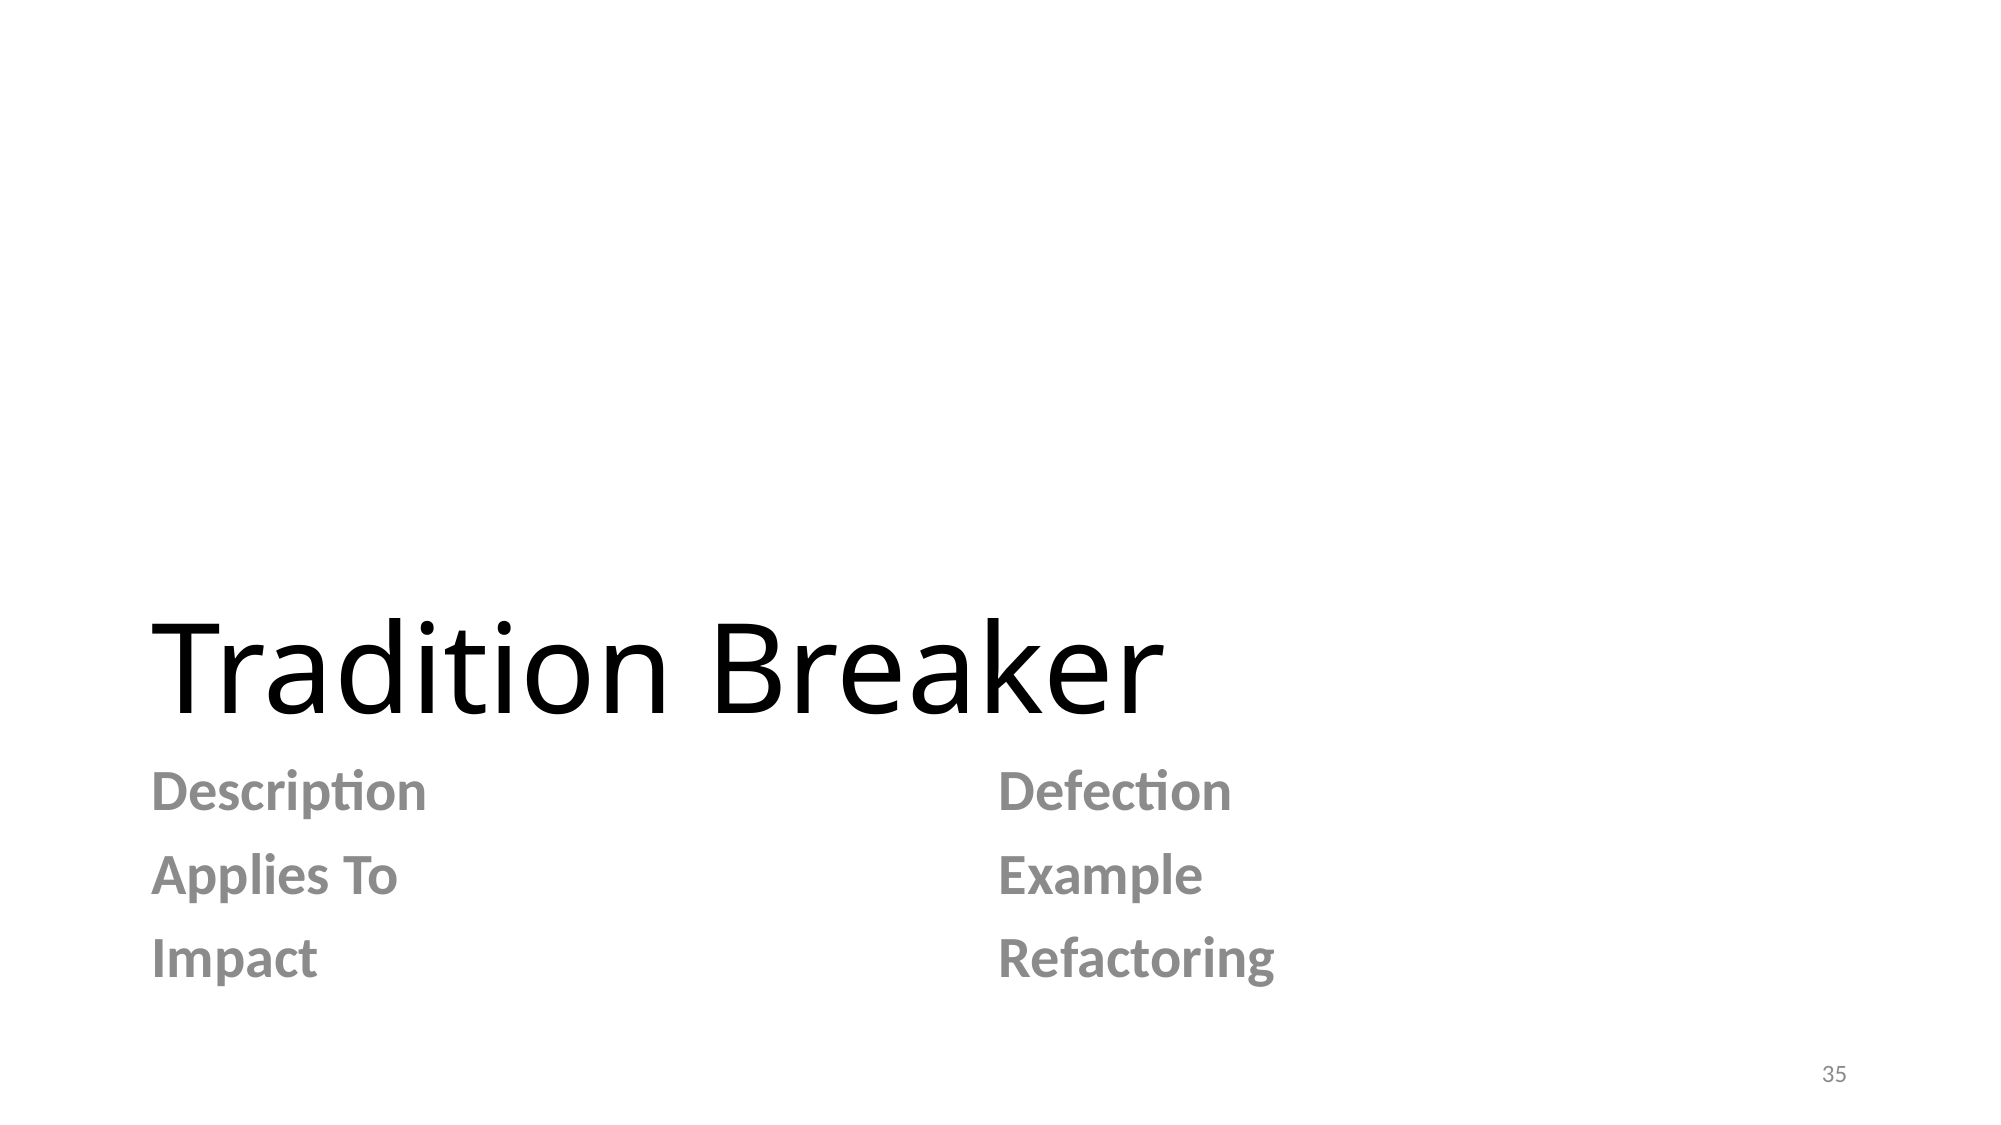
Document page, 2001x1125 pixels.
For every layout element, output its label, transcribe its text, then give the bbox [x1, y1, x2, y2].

slide_number 35 [1412, 1042, 1863, 1103]
list Description Applies To Impact Defection Example Refactoring [136, 752, 1862, 999]
title Tradition Breaker [136, 280, 1862, 749]
